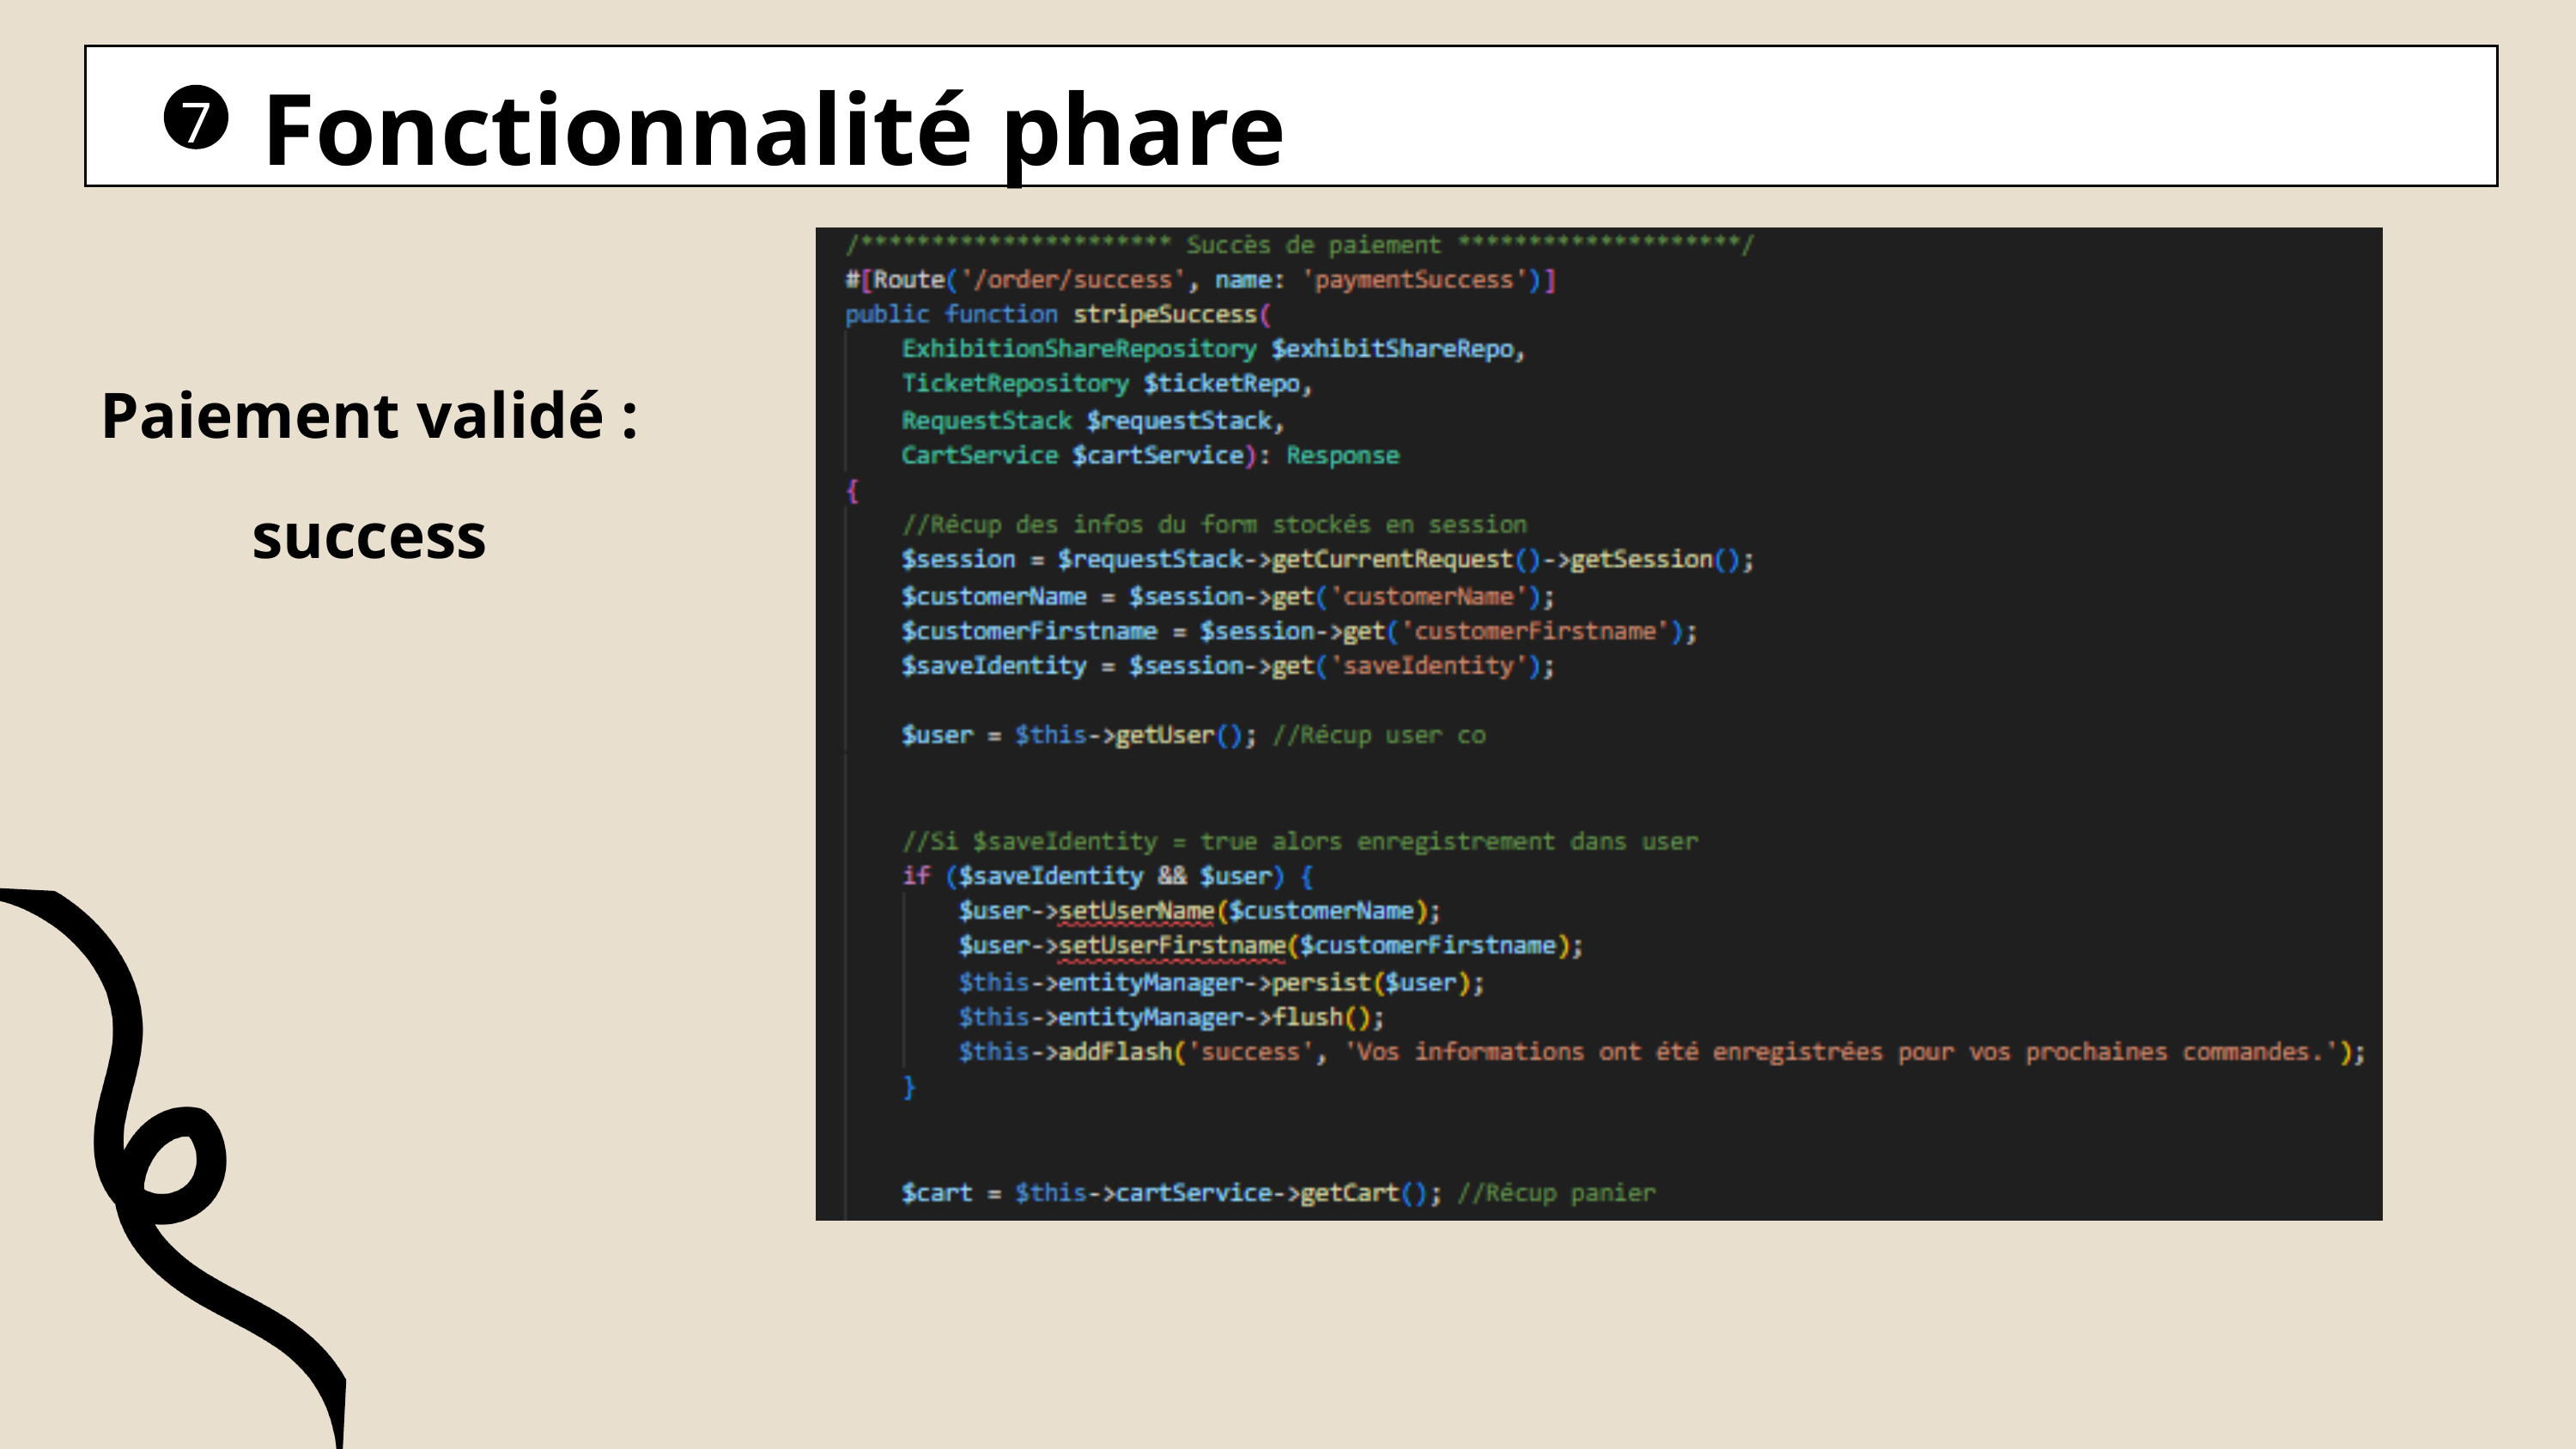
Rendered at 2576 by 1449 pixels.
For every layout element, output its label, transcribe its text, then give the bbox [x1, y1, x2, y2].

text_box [163, 76, 229, 150]
picture [815, 227, 2384, 1221]
text_box [0, 888, 370, 1449]
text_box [85, 45, 2499, 186]
text_box Paiement validé : success [80, 330, 660, 571]
